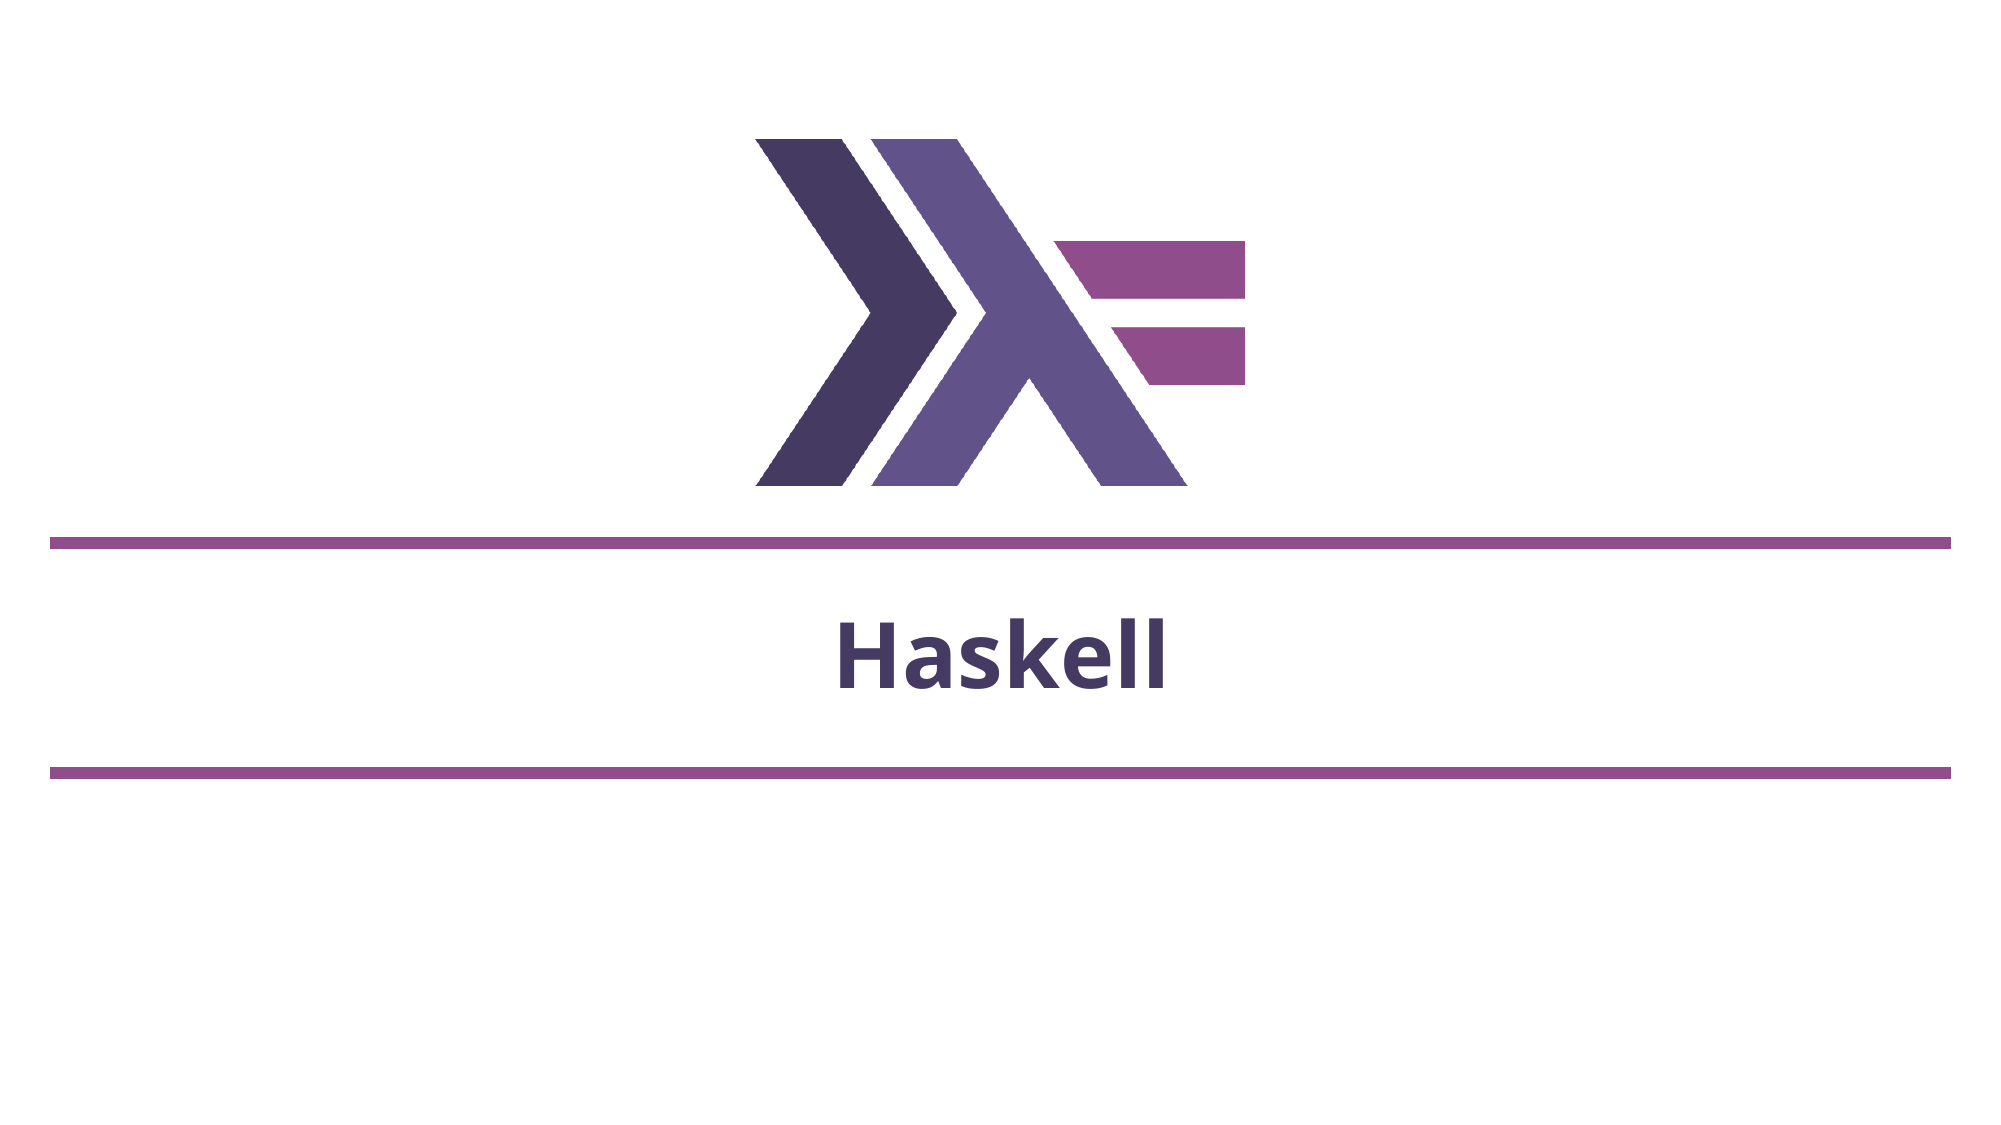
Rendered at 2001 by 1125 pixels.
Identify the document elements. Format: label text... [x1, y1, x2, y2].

picture [755, 139, 1245, 486]
title Haskell [51, 550, 1952, 768]
